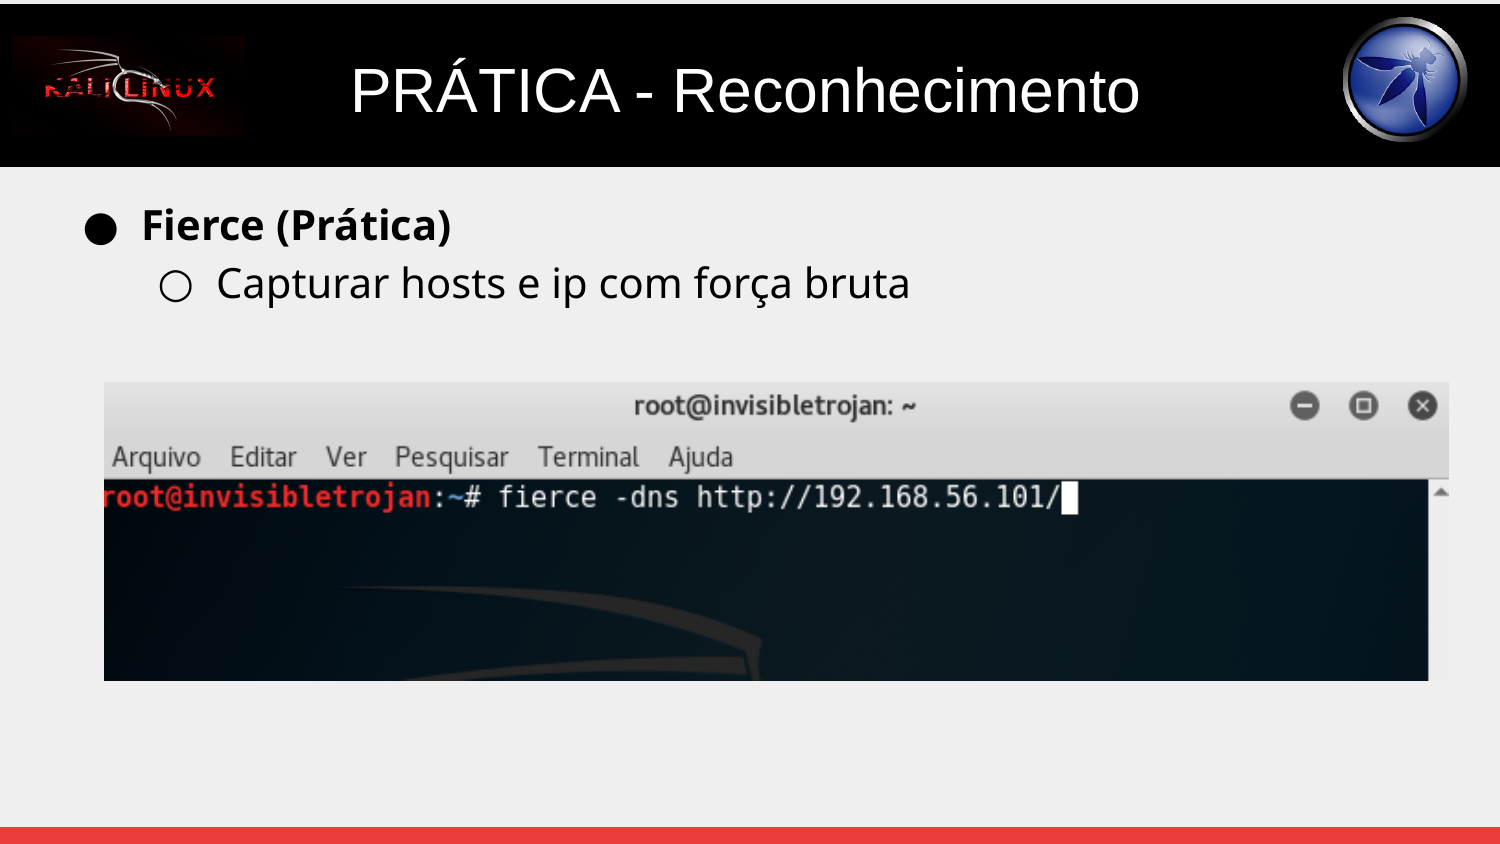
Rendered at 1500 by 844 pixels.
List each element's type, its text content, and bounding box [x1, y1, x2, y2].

picture [0, 827, 1500, 844]
picture [0, 4, 1500, 168]
picture [103, 382, 1450, 682]
list Fierce (Prática) Capturar hosts e ip com força bruta [51, 176, 1469, 791]
